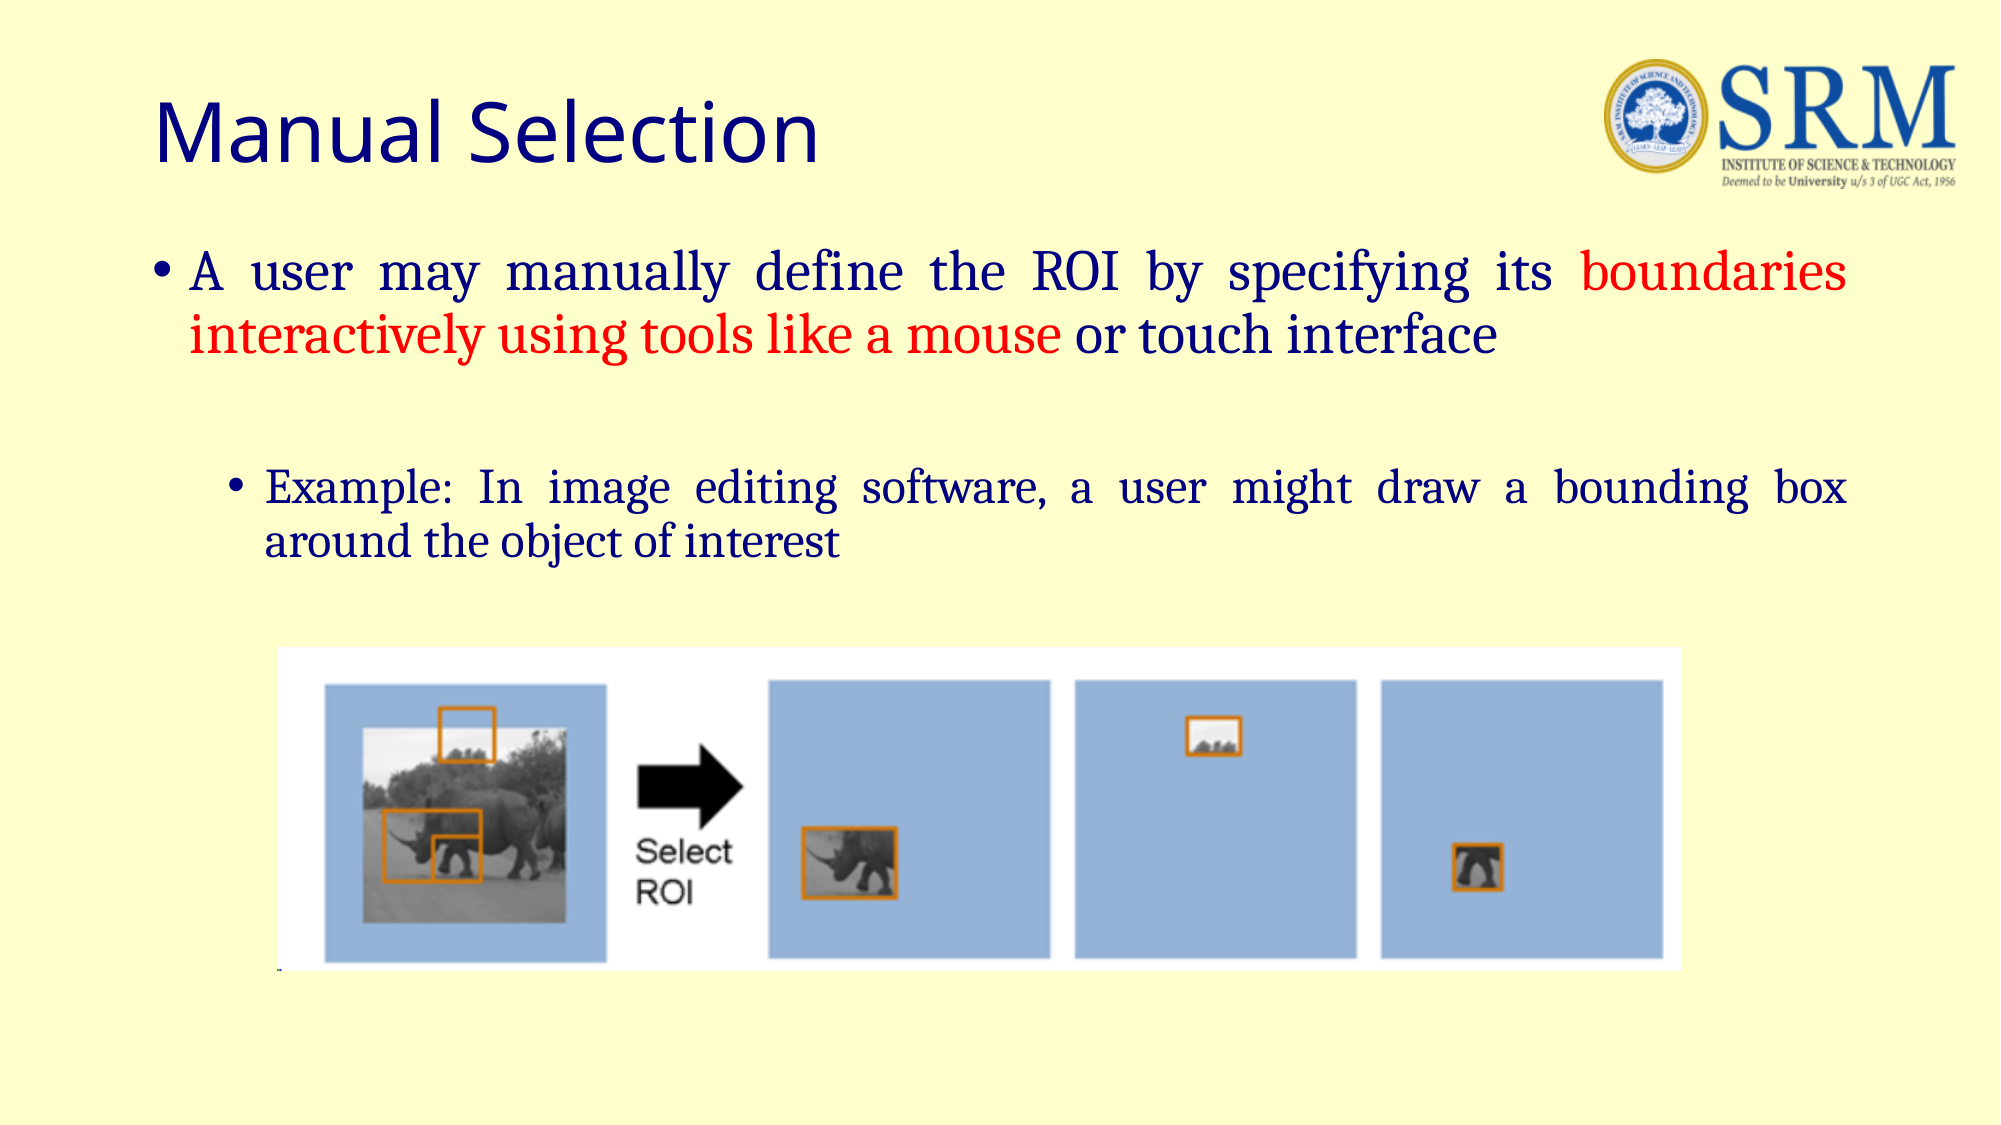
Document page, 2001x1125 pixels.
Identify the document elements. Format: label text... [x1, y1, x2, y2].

title Manual Selection [137, 59, 1594, 211]
picture [276, 647, 1681, 971]
picture [1604, 59, 1956, 189]
list A user may manually define the ROI by specifying its boundaries interactively using tools like a mouse or touch interface Example: In image editing software, a user might draw a bounding box around the object of interest [137, 232, 1863, 1016]
